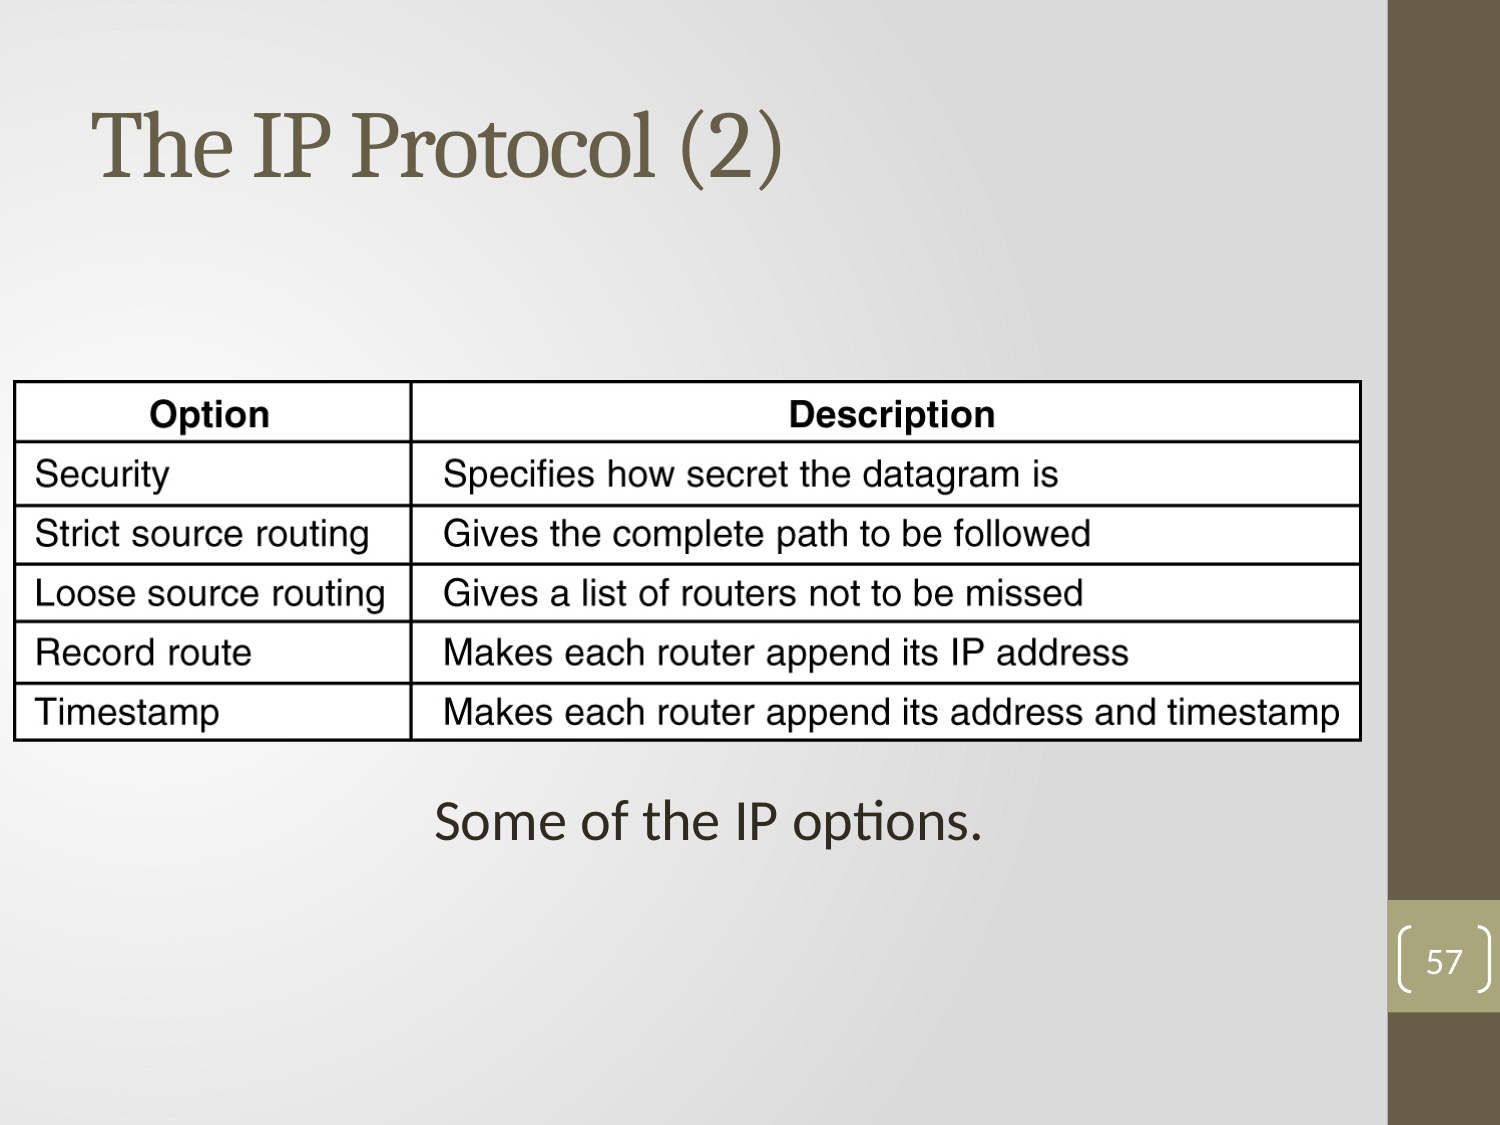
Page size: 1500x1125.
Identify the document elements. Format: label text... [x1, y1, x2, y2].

slide_number 57 [1397, 925, 1492, 994]
list Some of the IP options. [75, 775, 1325, 1050]
picture [13, 380, 1362, 742]
title The IP Protocol (2) [75, 45, 1325, 233]
